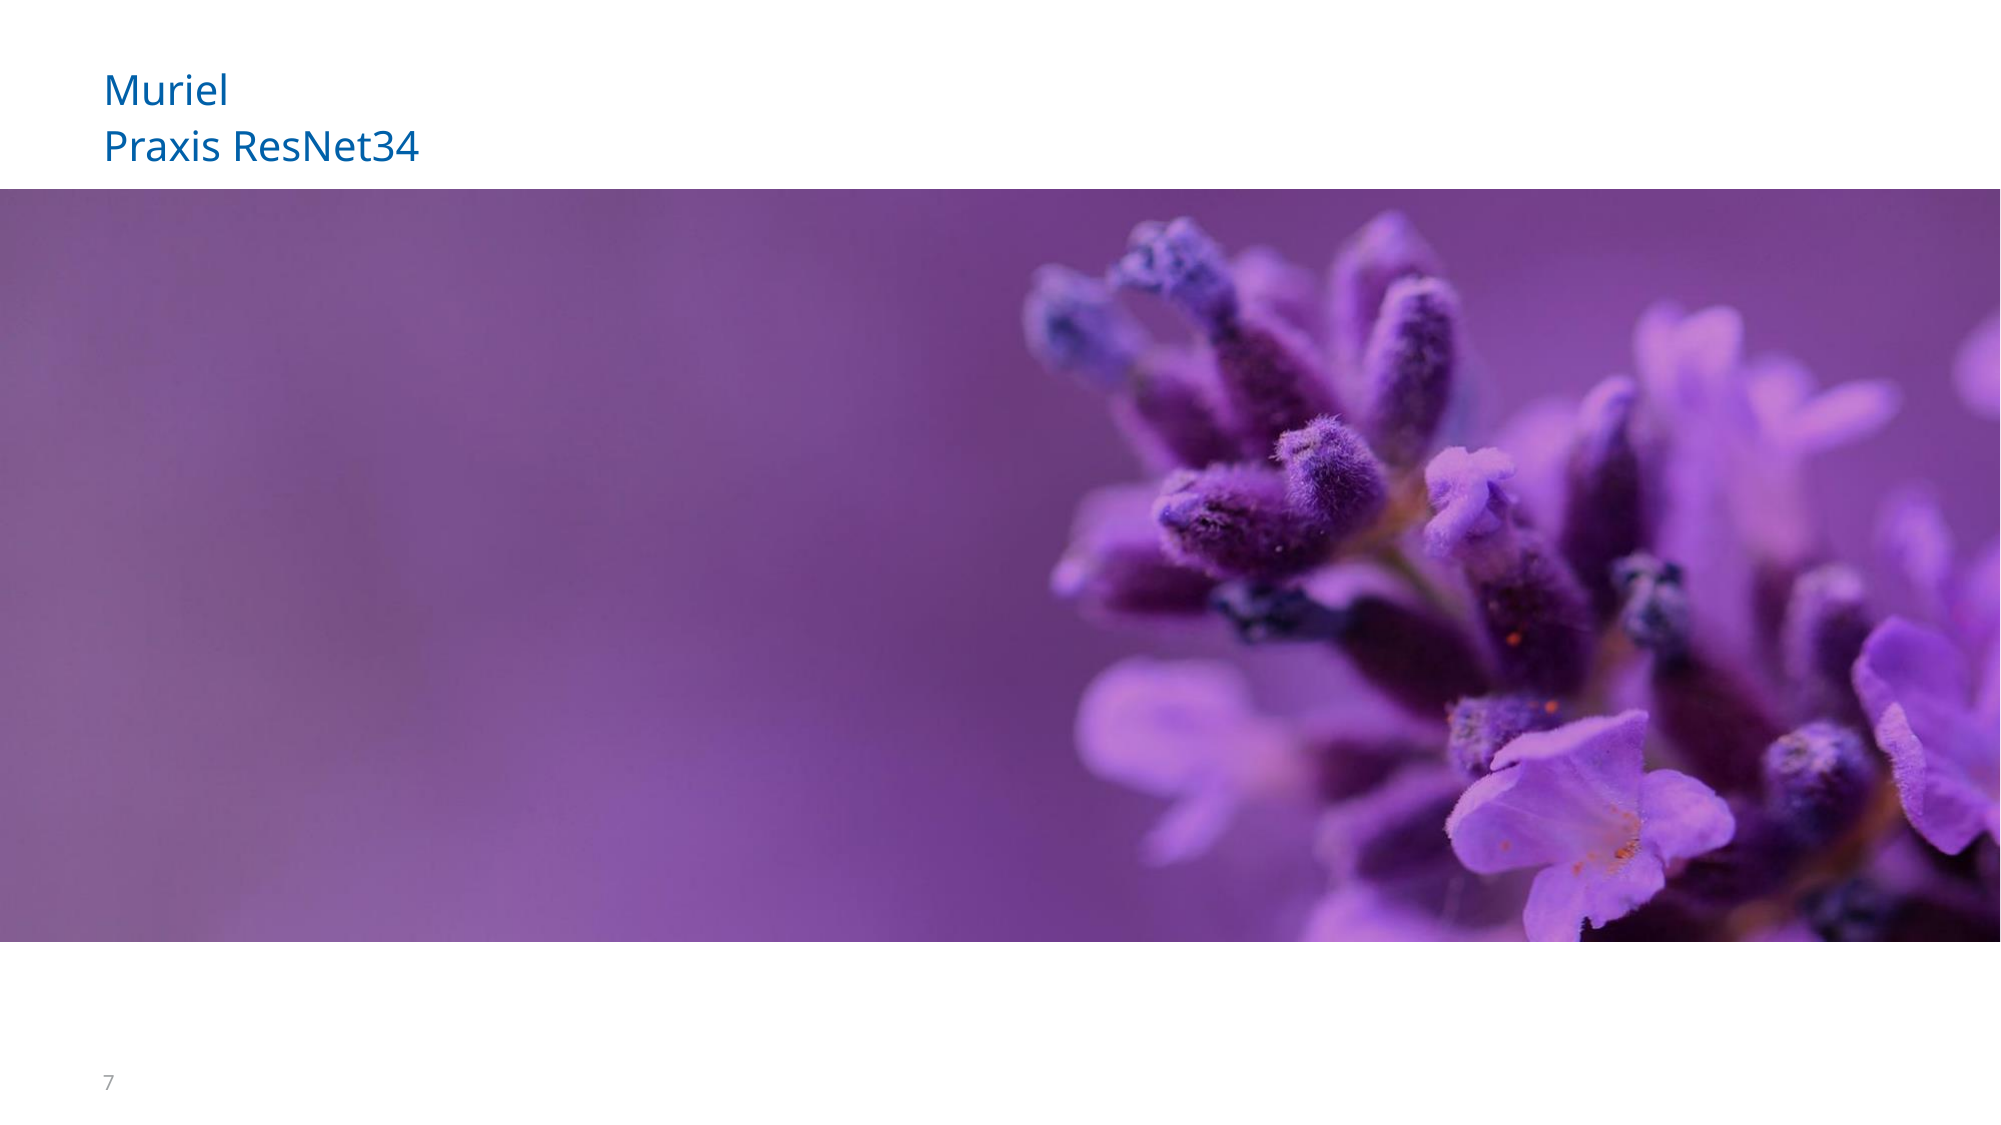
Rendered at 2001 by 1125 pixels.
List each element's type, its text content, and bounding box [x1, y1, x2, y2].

slide_number 7 [102, 1065, 182, 1089]
title Muriel [103, 60, 1898, 116]
list Praxis ResNet34 [103, 116, 1898, 173]
picture [0, 189, 2001, 942]
